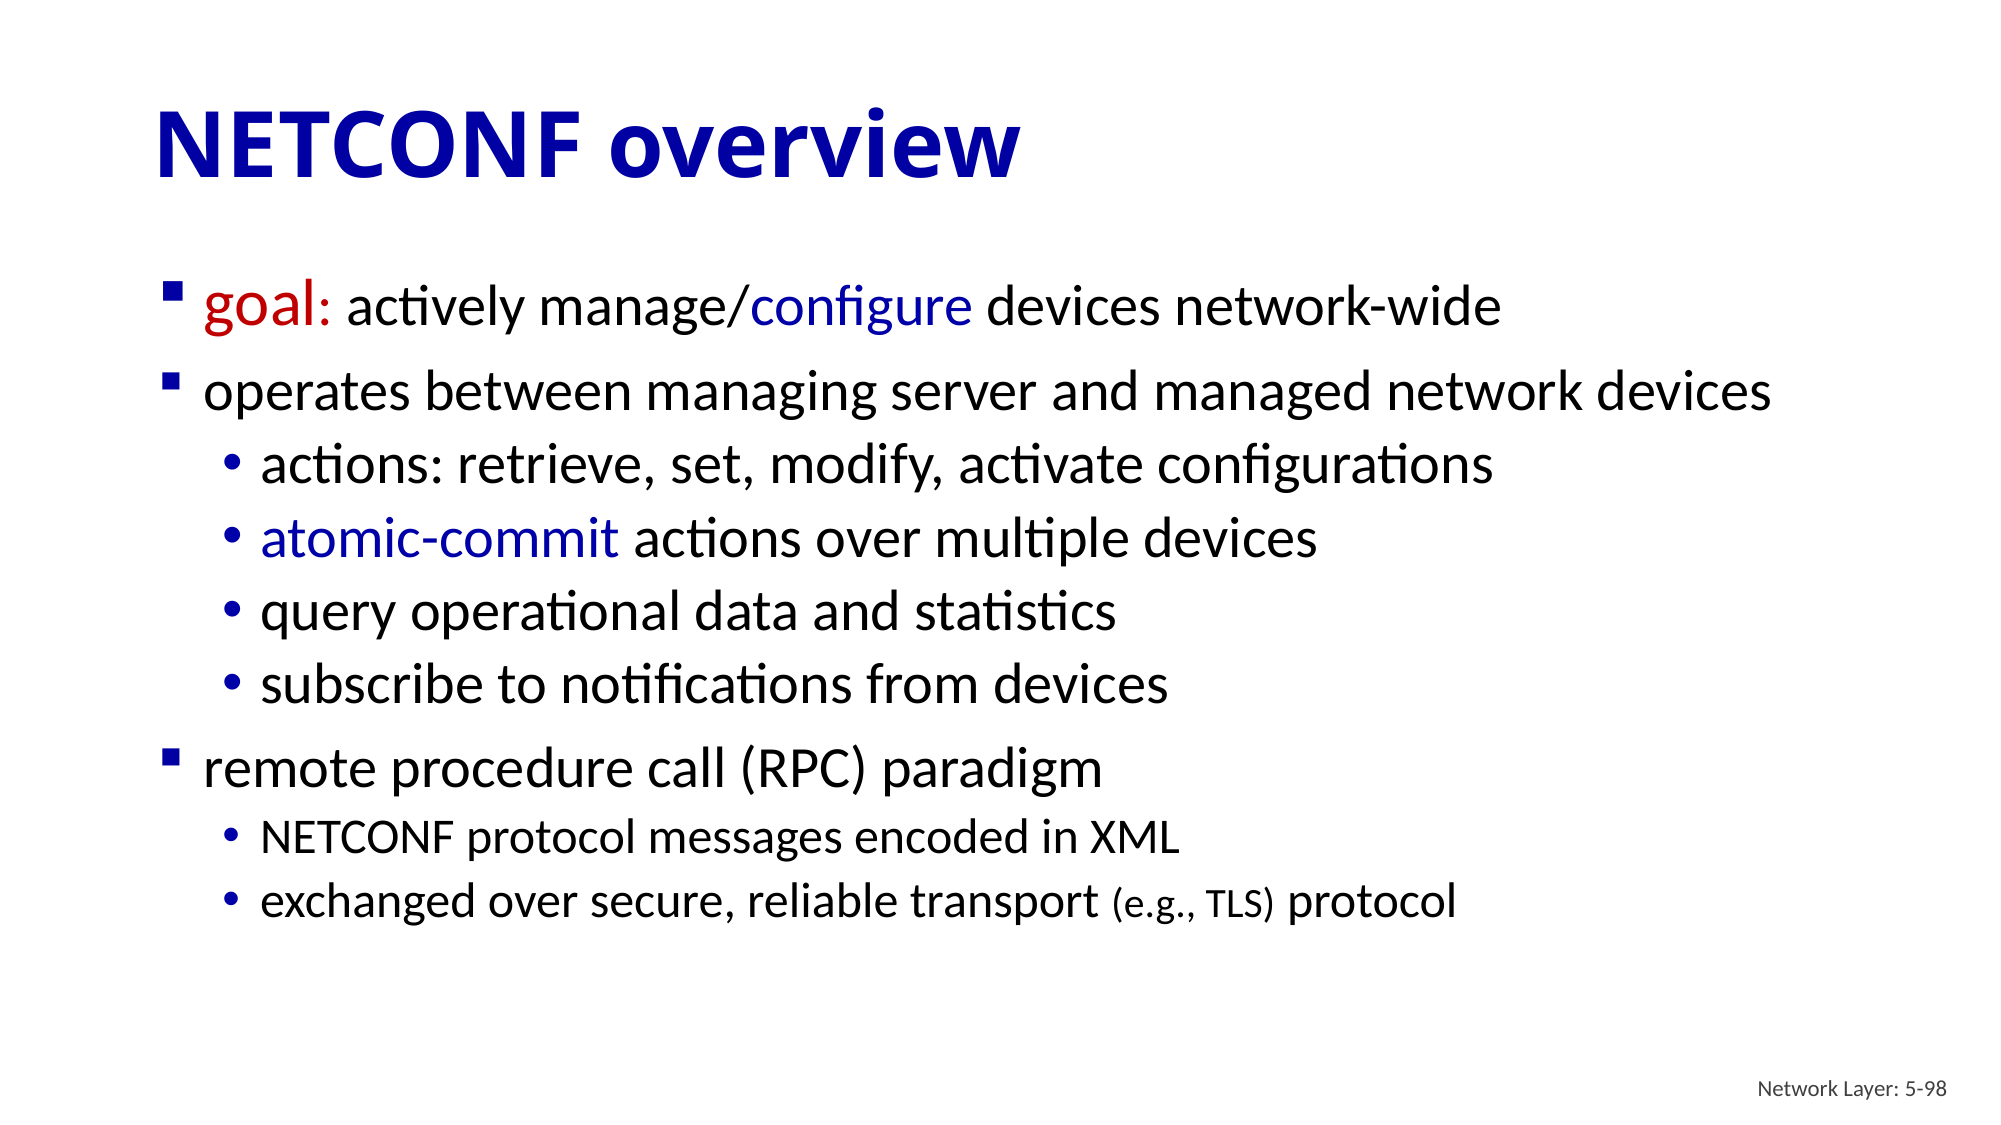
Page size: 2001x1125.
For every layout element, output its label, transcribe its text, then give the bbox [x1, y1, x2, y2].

title NETCONF overview [137, 74, 1863, 221]
list goal: actively manage/configure devices network-wide operates between managing server and managed network devices actions: retrieve, set, modify, activate configurations atomic-commit actions over multiple devices query operational data and statistics subscribe to notifications from devices remote procedure call (RPC) paradigm NETCONF protocol messages encoded in XML exchanged over secure, reliable transport (e.g., TLS) protocol [131, 260, 1898, 1039]
slide_number Network Layer: 5-98 [1512, 1056, 1963, 1117]
